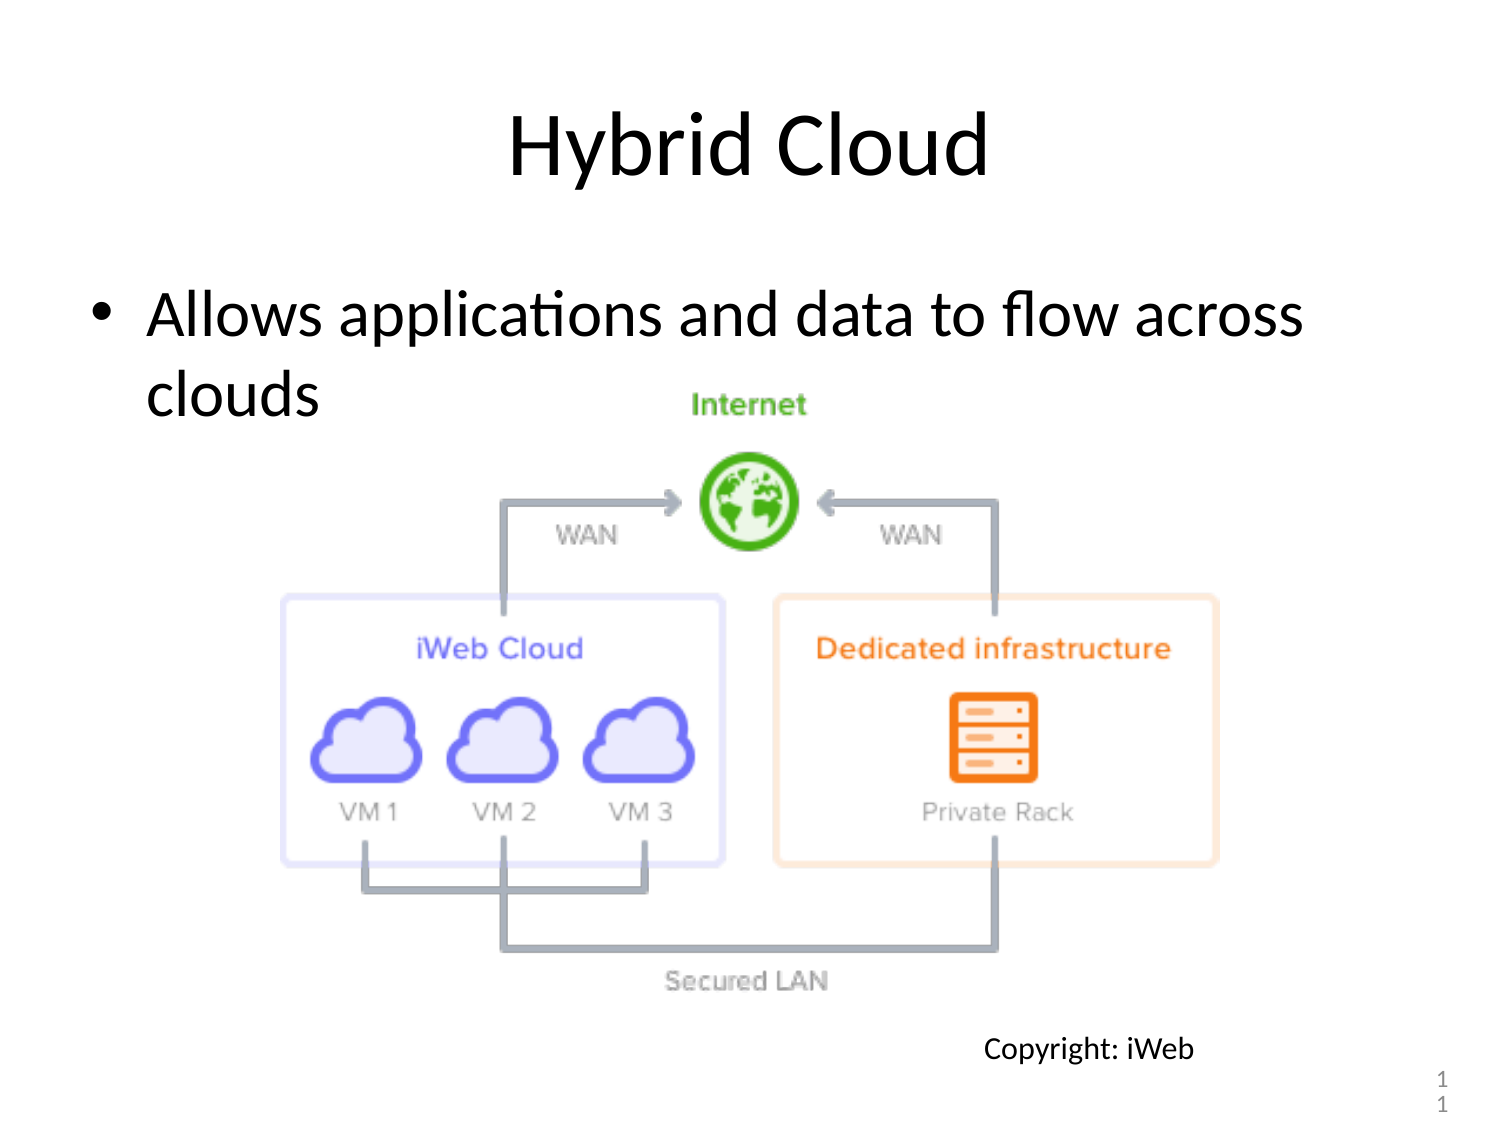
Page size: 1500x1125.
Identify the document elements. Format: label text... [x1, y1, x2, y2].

list Allows applications and data to flow across clouds [75, 262, 1425, 1005]
picture [280, 391, 1220, 993]
text_box Copyright: iWeb [978, 1021, 1202, 1072]
title Hybrid Cloud [75, 45, 1425, 233]
slide_number 11 [1426, 1060, 1451, 1096]
